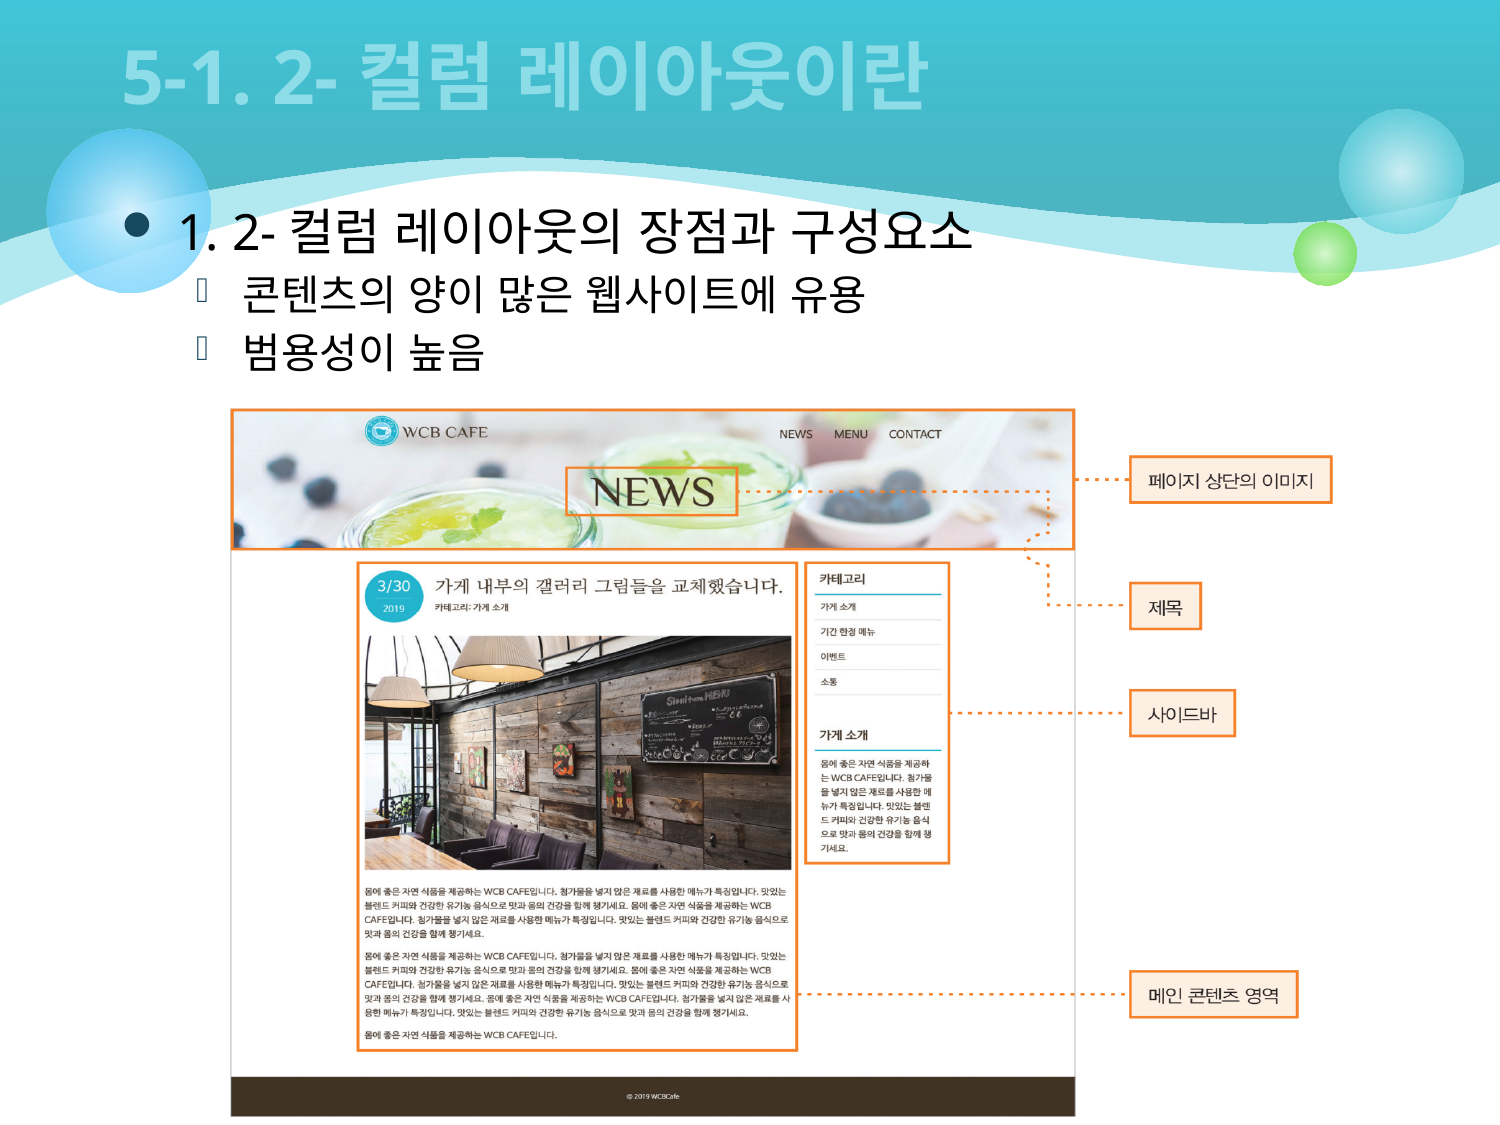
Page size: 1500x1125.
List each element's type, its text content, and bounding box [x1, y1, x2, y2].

picture [214, 395, 1348, 1125]
text_box 5-1. 2-컬럼 레이아웃이란 [105, 9, 1456, 139]
list 1. 2-컬럼 레이아웃의 장점과 구성요소 콘텐츠의 양이 많은 웹사이트에 유용 범용성이 높음 [106, 192, 1396, 411]
